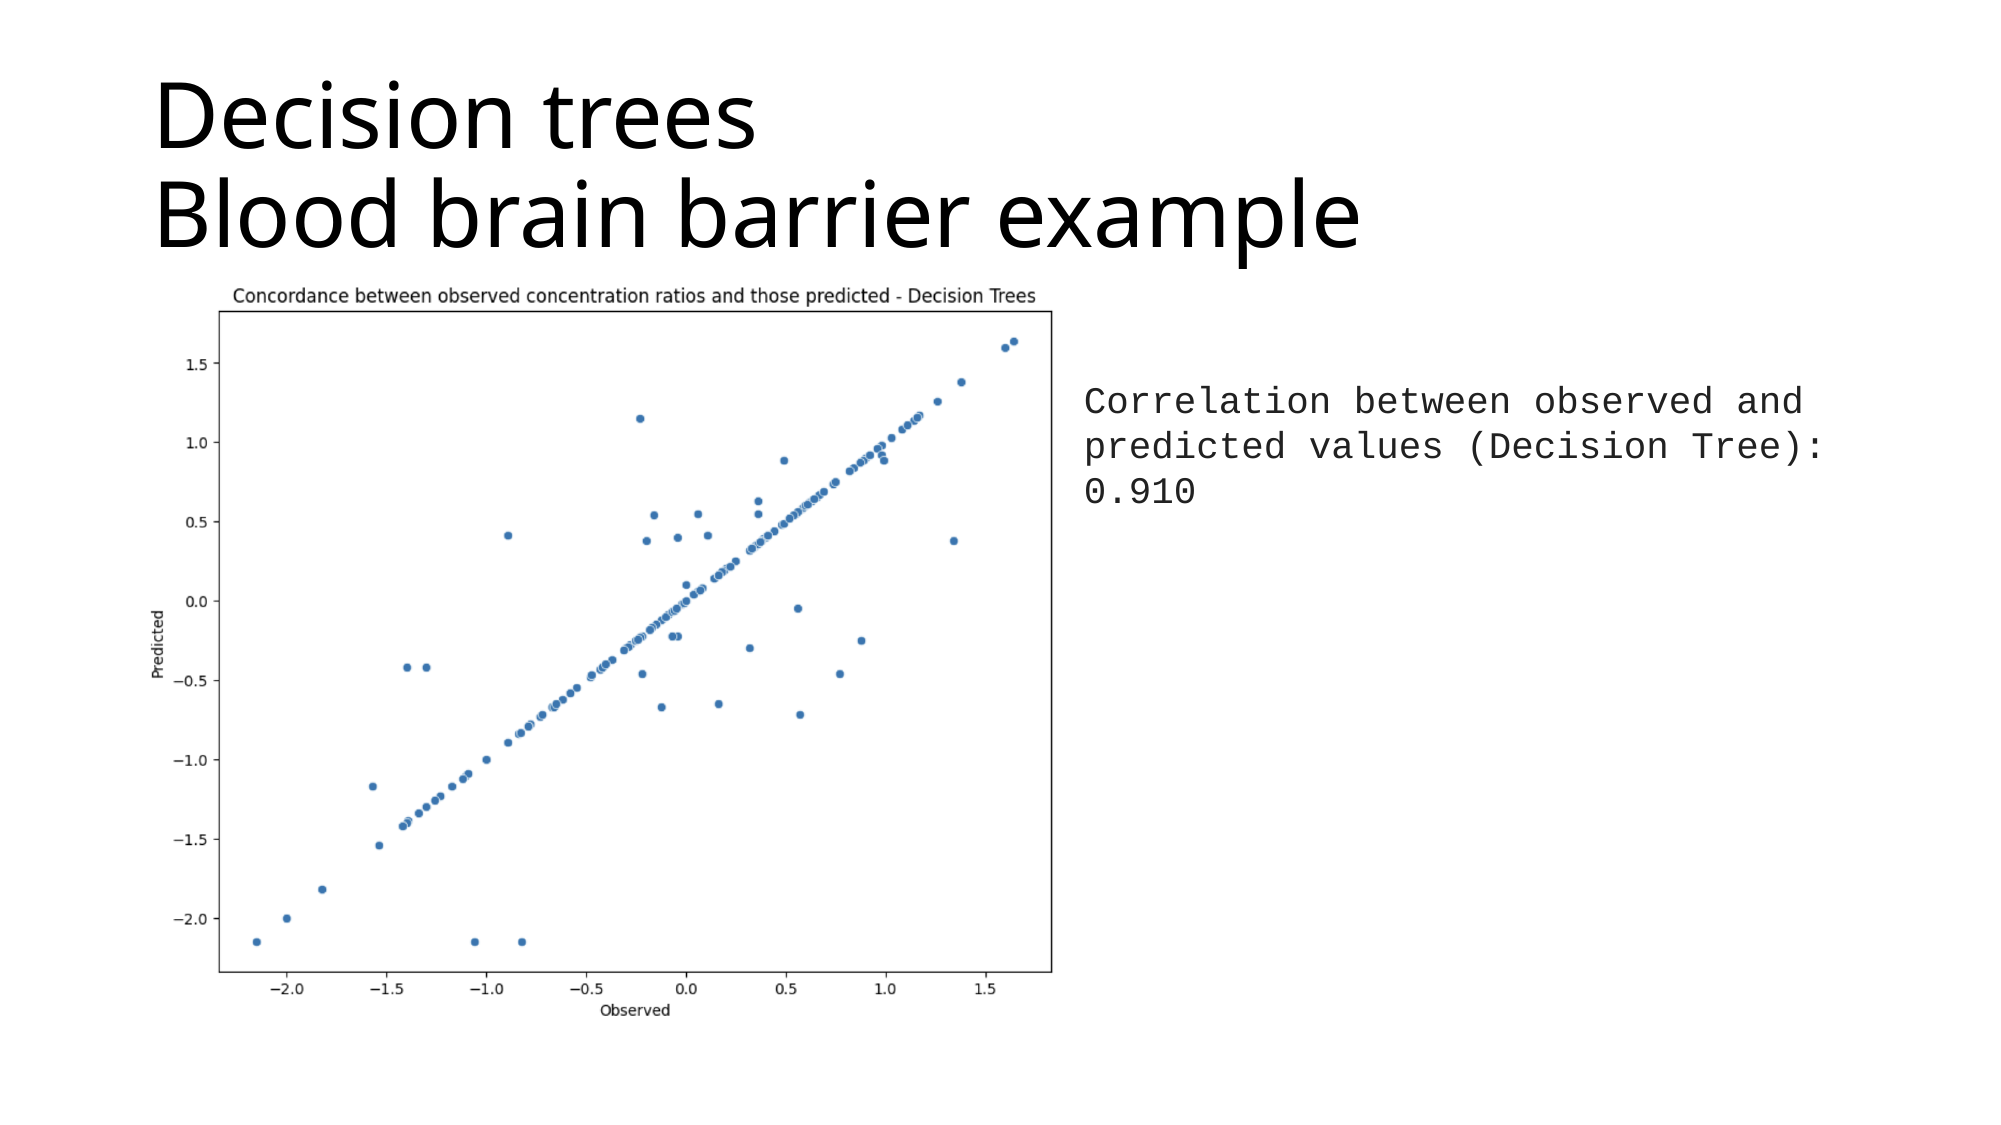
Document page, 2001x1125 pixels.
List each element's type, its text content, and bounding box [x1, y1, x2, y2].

text_box Correlation between observed and predicted values (Decision Tree): 0.910 [1070, 368, 1863, 518]
picture [137, 277, 1070, 1027]
title Decision trees Blood brain barrier example [137, 59, 1863, 278]
